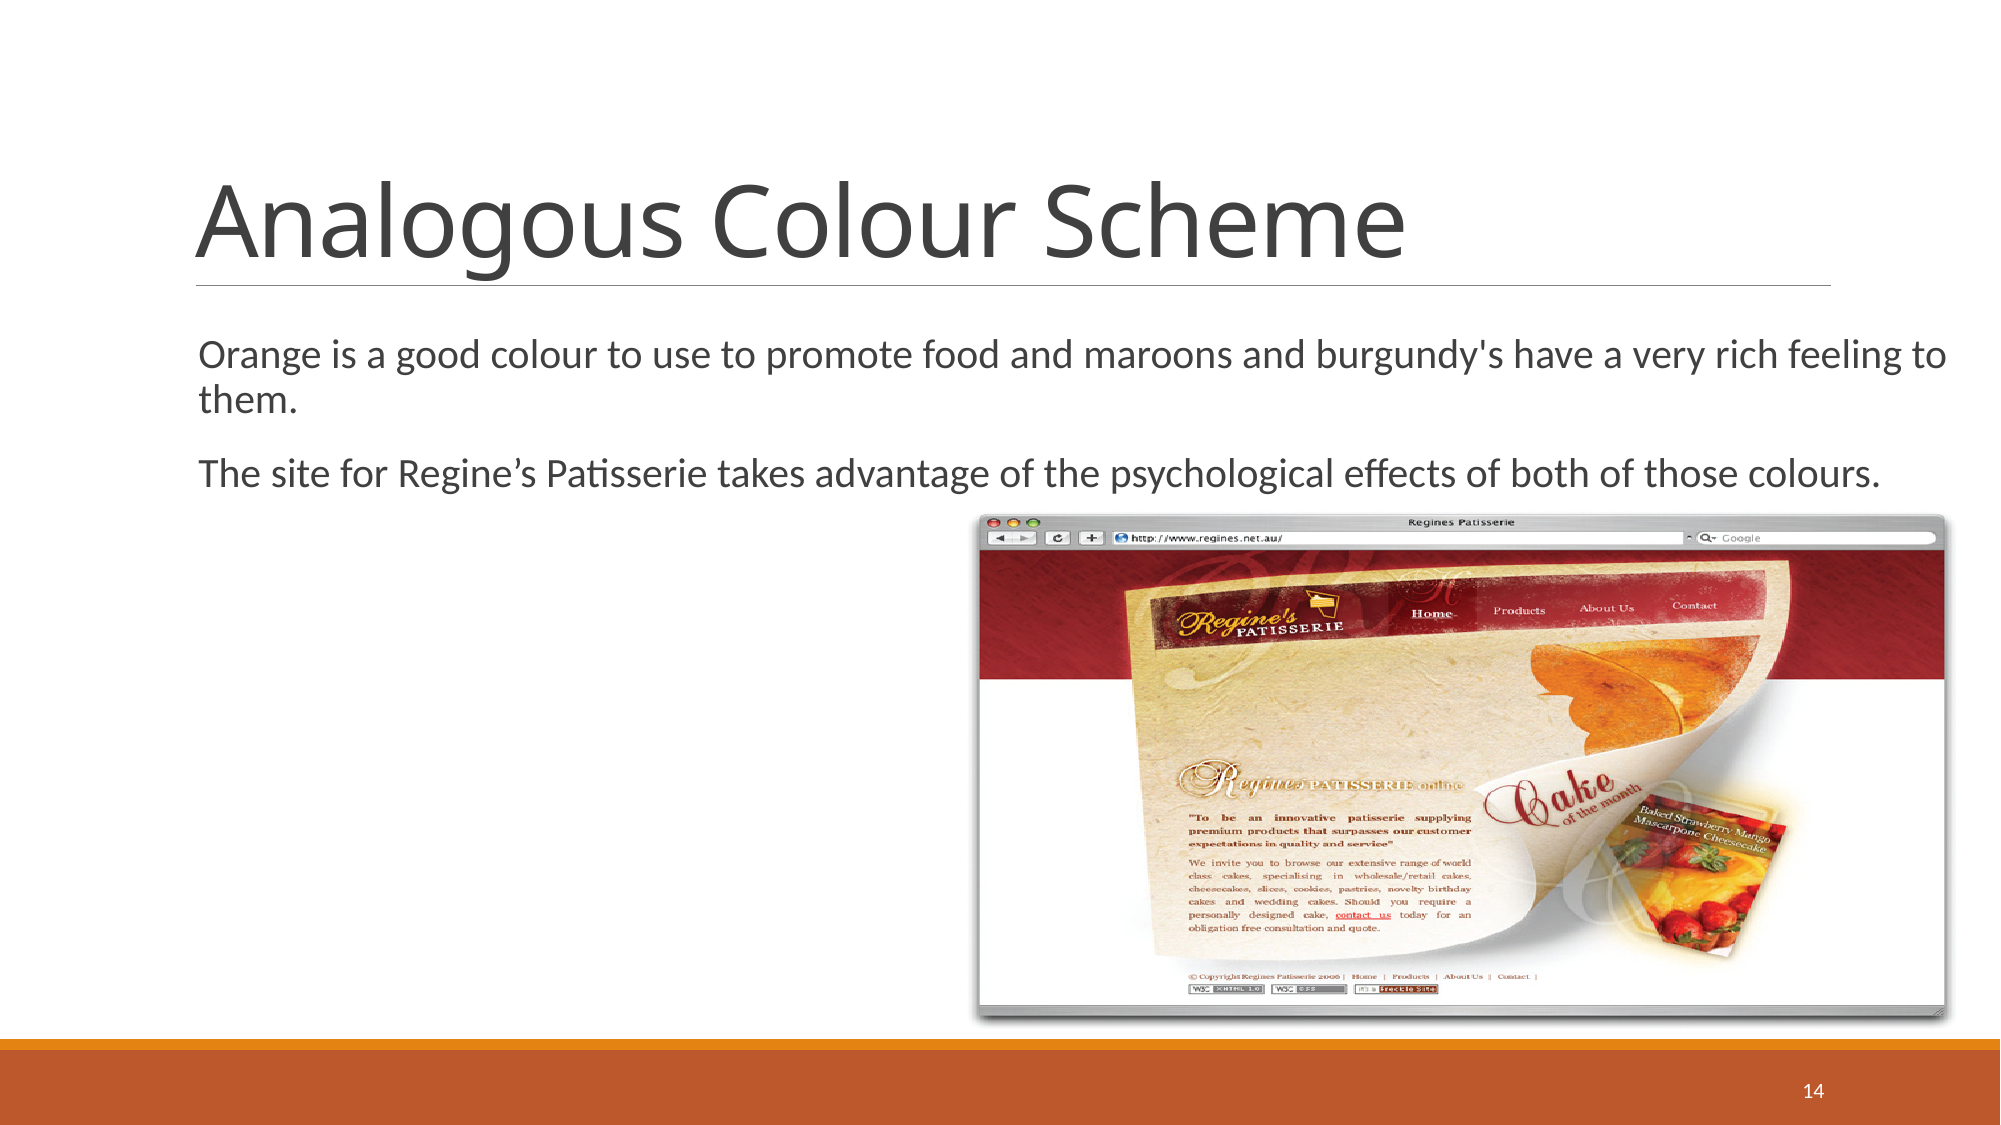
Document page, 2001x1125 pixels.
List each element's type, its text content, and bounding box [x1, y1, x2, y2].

slide_number 14 [1624, 1059, 1840, 1120]
title Analogous Colour Scheme [180, 47, 1830, 285]
picture [966, 509, 1958, 1030]
list Orange is a good colour to use to promote food and maroons and burgundy's have a very rich feeling to them. The site for Regine’s Patisserie takes advantage of the psychological effects of both of those colours. [183, 324, 1950, 1088]
